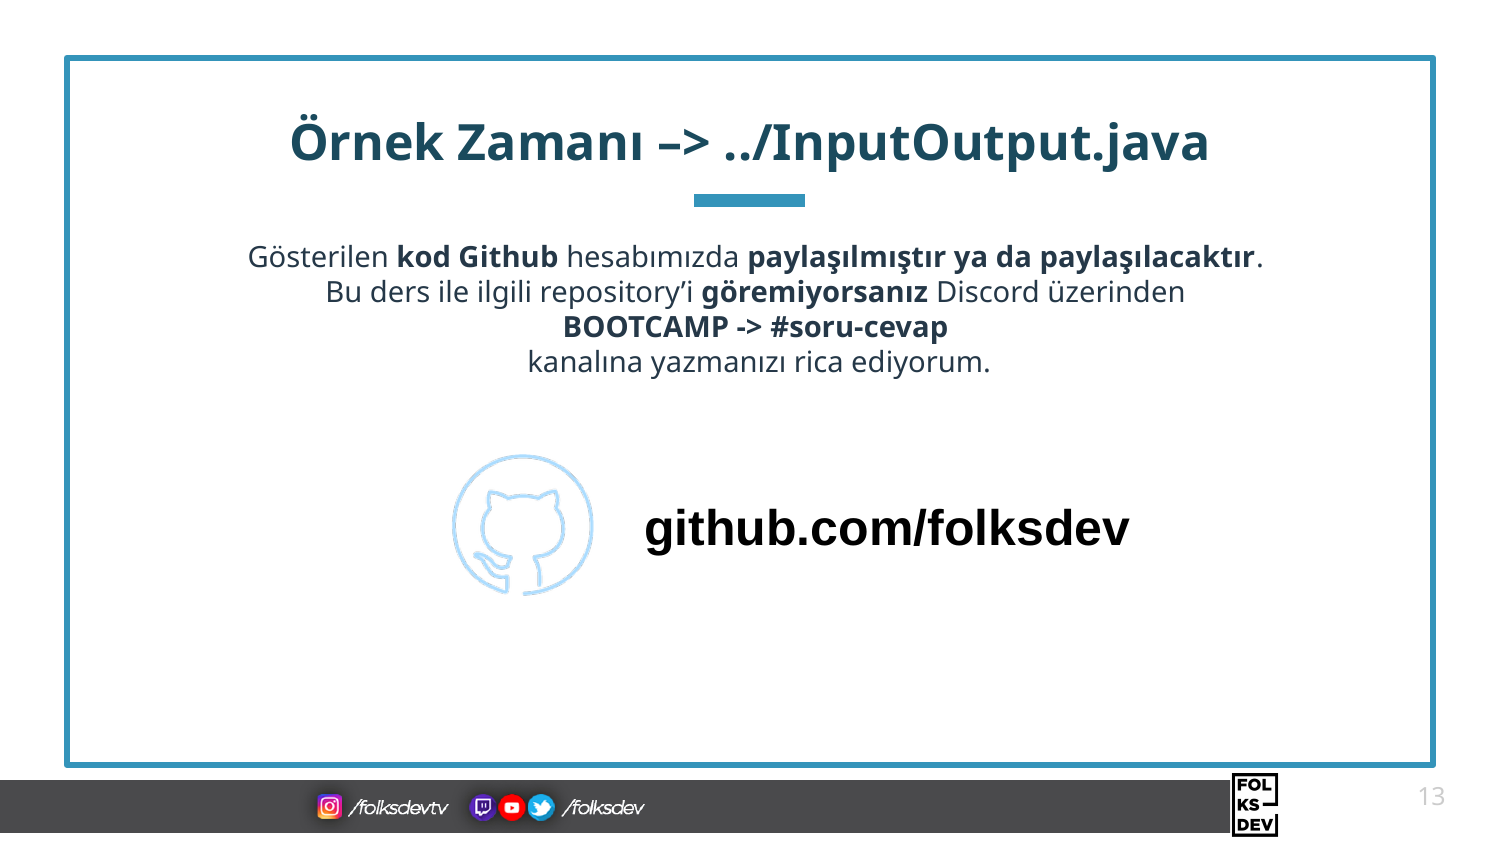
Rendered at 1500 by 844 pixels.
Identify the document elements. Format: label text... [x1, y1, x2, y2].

text_box github.com/folksdev [613, 487, 1162, 563]
picture [0, 773, 1279, 837]
list Gösterilen kod Github hesabımızda paylaşılmıştır ya da paylaşılacaktır. Bu ders ile ilgili repository’i göremiyorsanız Discord üzerinden BOOTCAMP -> #soru-cevap kanalına yazmanızı rica ediyorum. [97, 223, 1422, 664]
slide_number 13 [1402, 764, 1493, 830]
title Örnek Zamanı –> ../InputOutput.java [0, 35, 1500, 186]
picture [450, 453, 595, 598]
